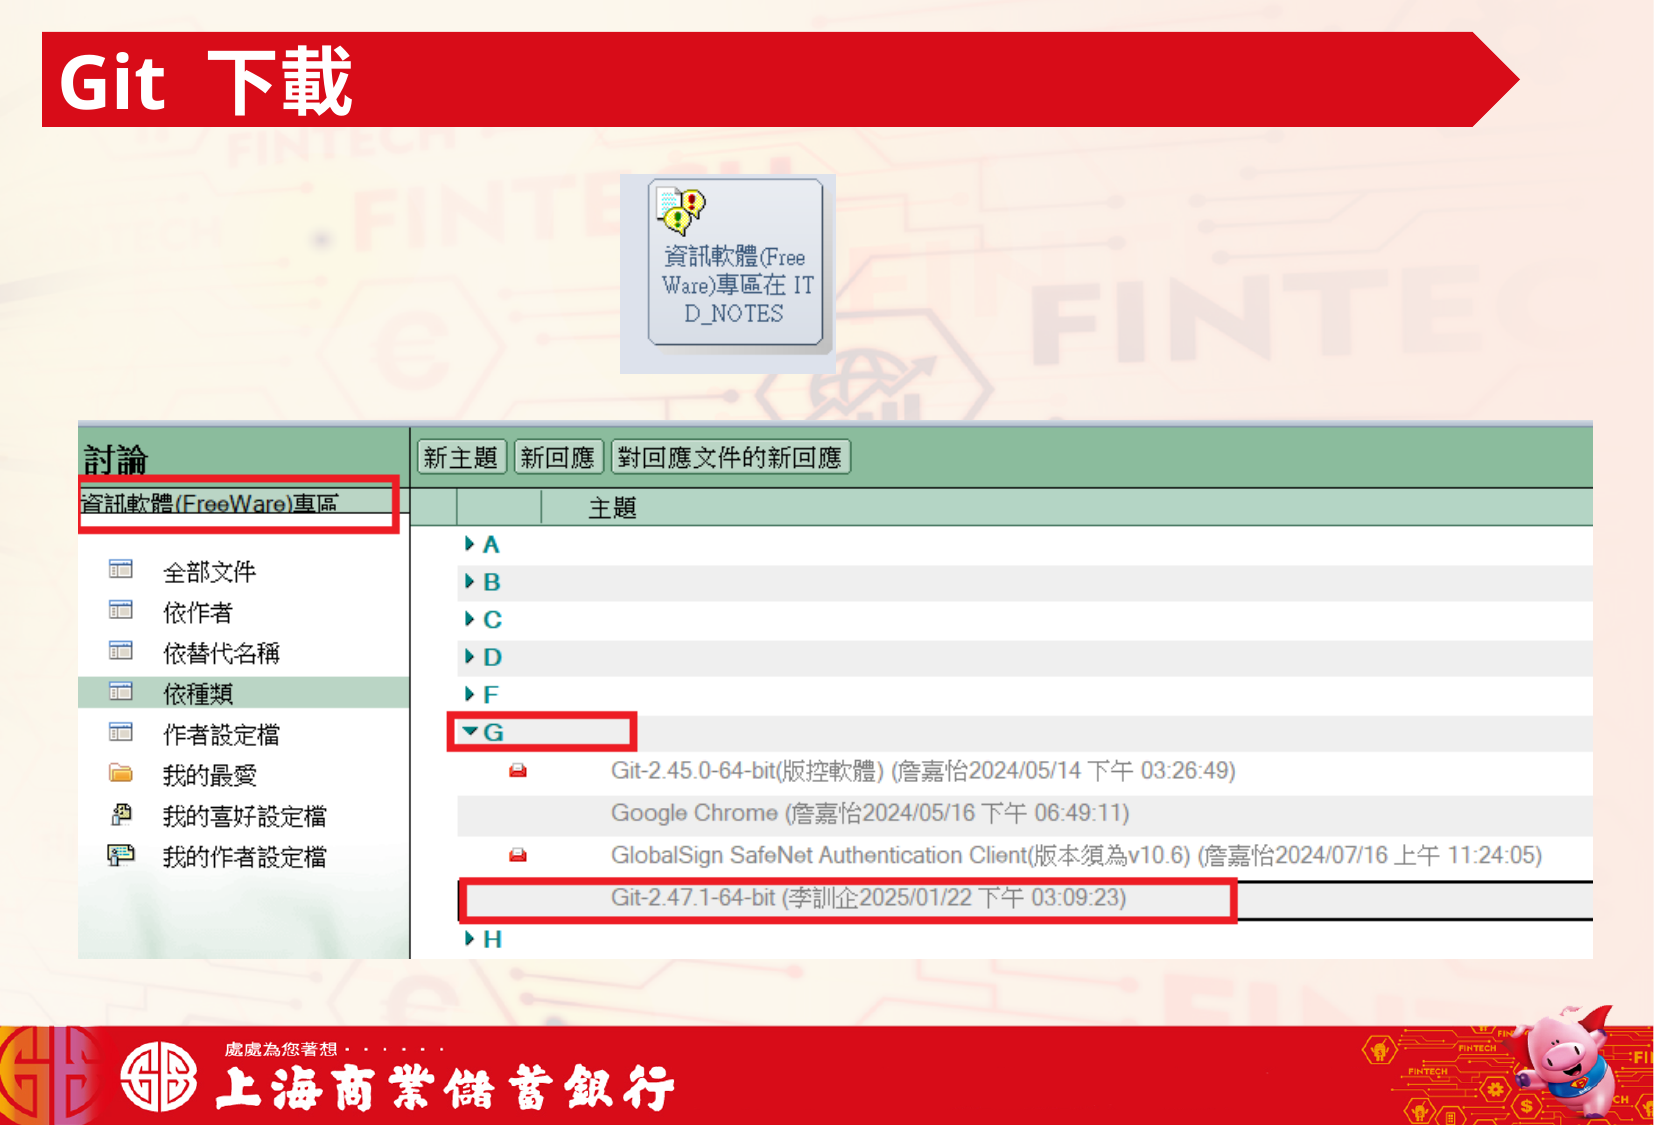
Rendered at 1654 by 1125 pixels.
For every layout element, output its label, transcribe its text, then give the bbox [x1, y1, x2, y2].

picture [0, 0, 1654, 1125]
text_box Git 下載 [42, 31, 1521, 127]
